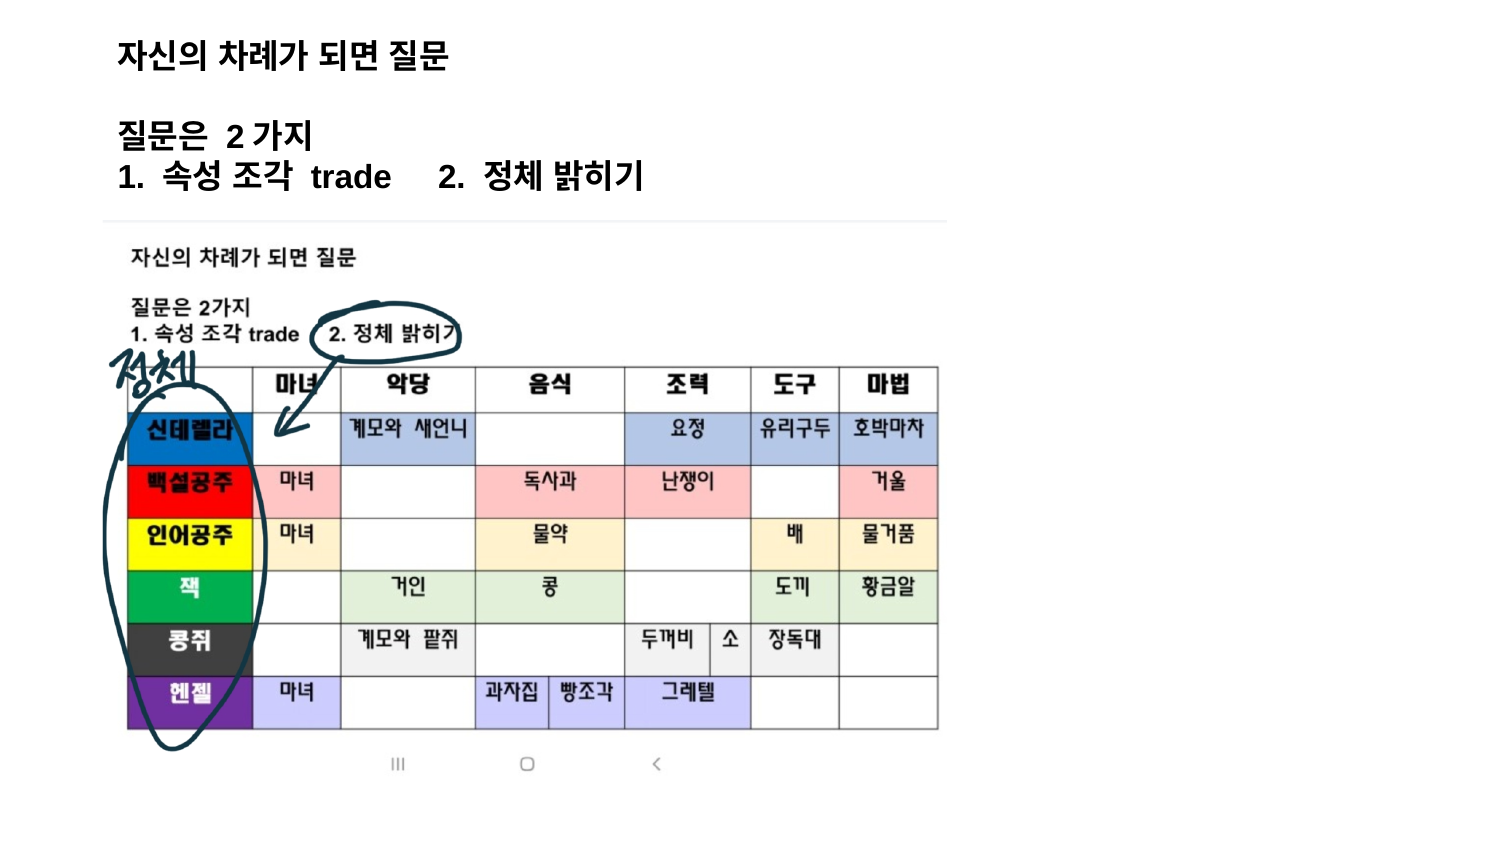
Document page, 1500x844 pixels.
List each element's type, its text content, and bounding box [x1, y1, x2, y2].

text_box 자신의 차례가 되면 질문 질문은 2가지 1. 속성 조각 trade 2. 정체 밝히기 [102, 27, 760, 205]
picture [104, 78, 946, 844]
